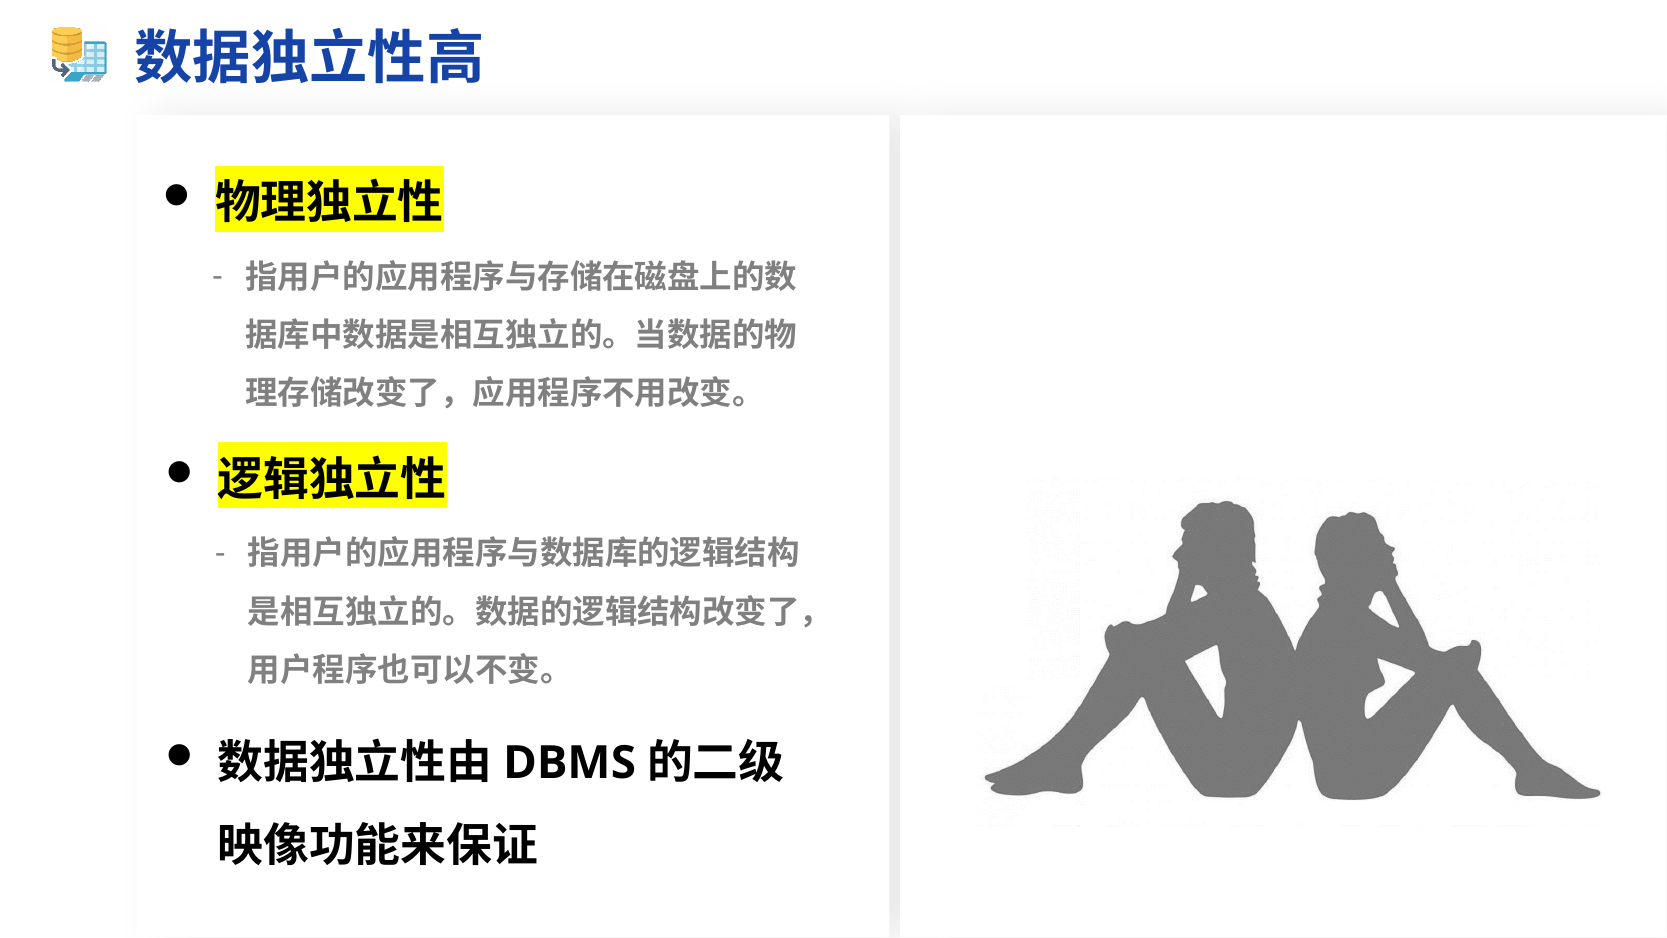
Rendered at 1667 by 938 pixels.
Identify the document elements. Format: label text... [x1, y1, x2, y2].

picture [975, 474, 1602, 827]
text_box 逻辑独立性 指用户的应用程序与数据库的逻辑结构是相互独立的。数据的逻辑结构改变了，用户程序也可以不变。 数据独立性由DBMS的二级映像功能来保证 [150, 414, 834, 878]
text_box [135, 147, 890, 938]
list 物理独立性 指用户的应用程序与存储在磁盘上的数据库中数据是相互独立的。当数据的物理存储改变了，应用程序不用改变。 [148, 138, 841, 682]
text_box [899, 114, 1667, 938]
title 数据独立性高 [118, 0, 1617, 147]
picture [49, 24, 109, 84]
